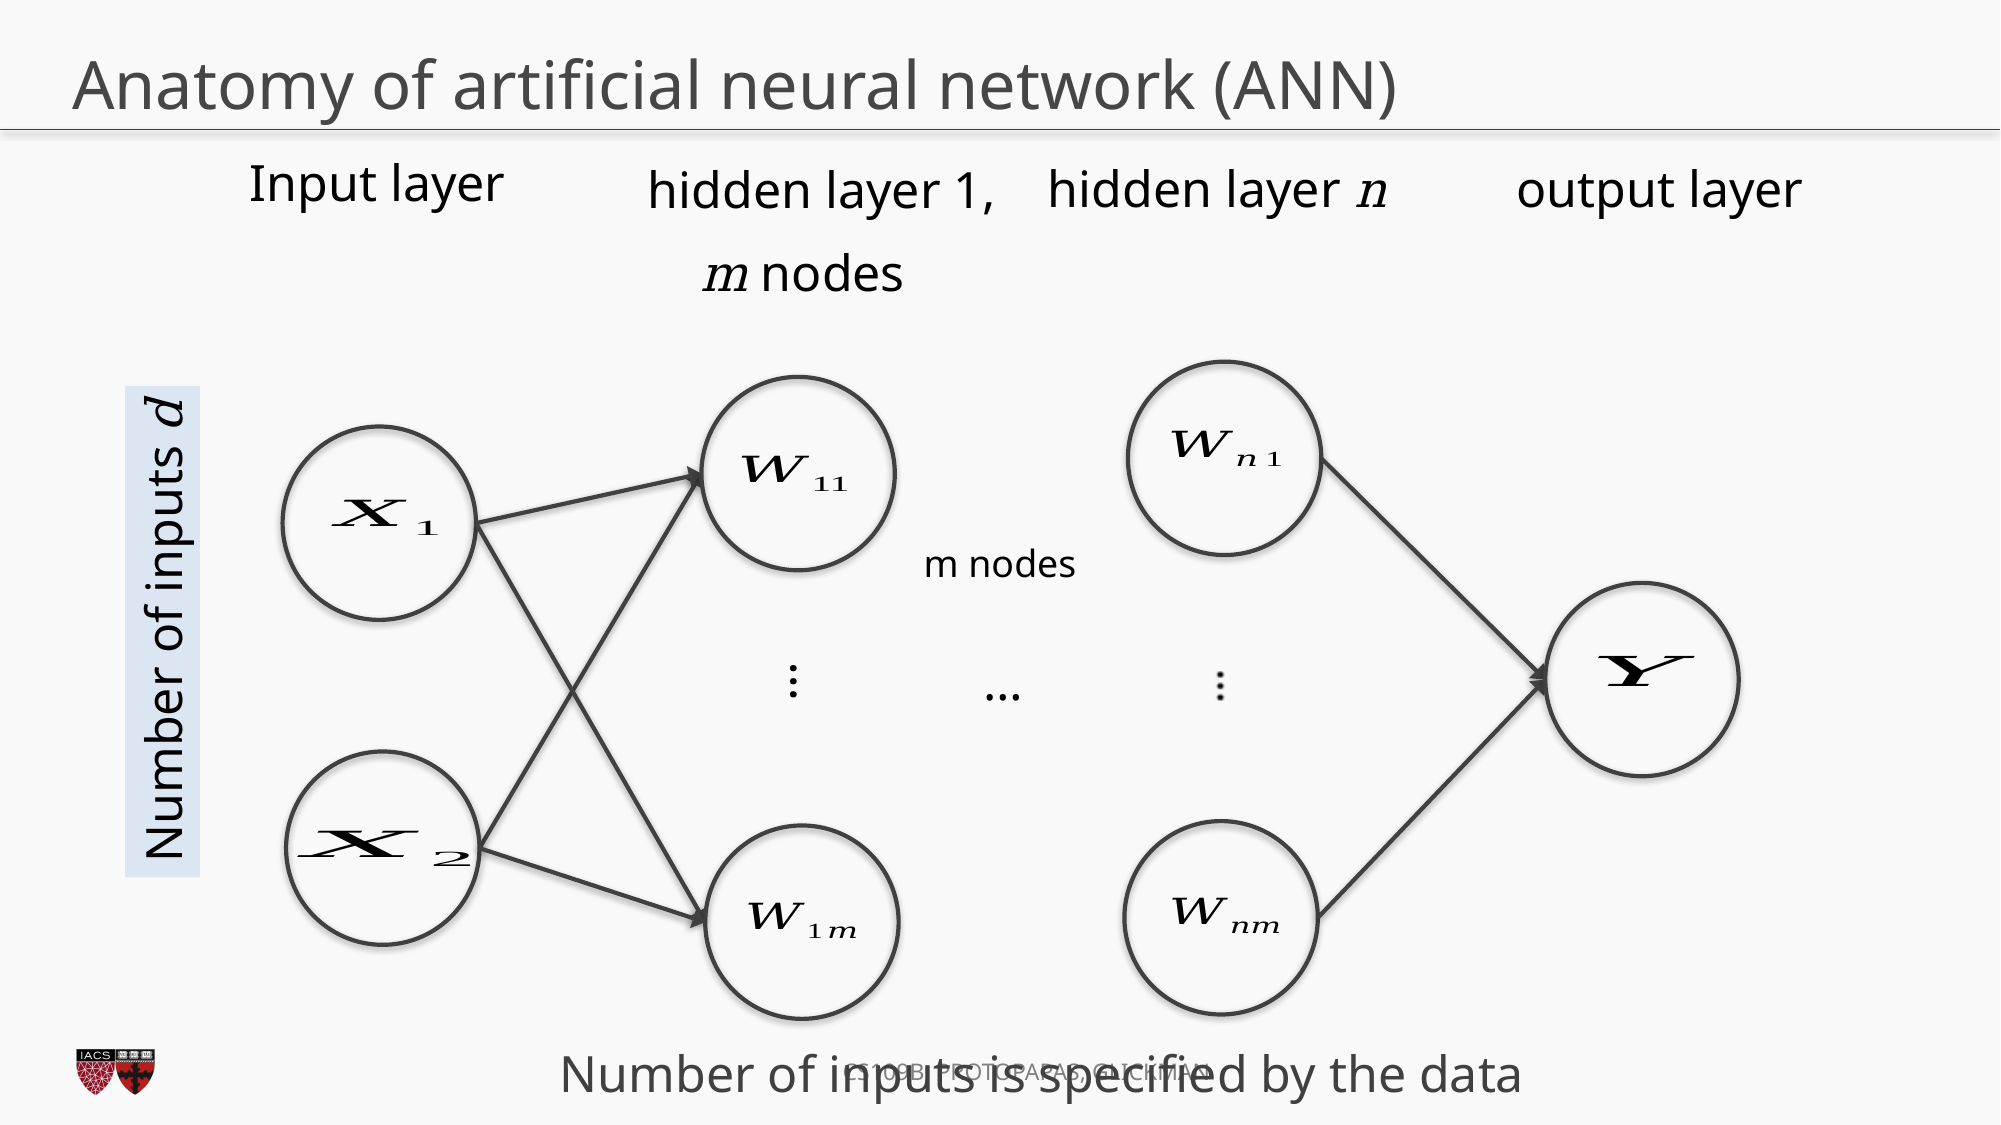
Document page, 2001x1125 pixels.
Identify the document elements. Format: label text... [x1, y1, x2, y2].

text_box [704, 825, 899, 1020]
text_box hidden layer 1, [643, 158, 1000, 219]
text_box hidden layer n [1047, 157, 1404, 218]
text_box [1124, 679, 1546, 1015]
text_box output layer [1516, 157, 1840, 218]
text_box Number of inputs is specified by the data [544, 1035, 2000, 1111]
picture [75, 1049, 155, 1095]
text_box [1321, 458, 1546, 679]
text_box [475, 522, 706, 751]
text_box Input layer [249, 151, 516, 212]
picture [1157, 636, 1267, 736]
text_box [285, 751, 706, 946]
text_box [479, 361, 1322, 849]
title Anatomy of artificial neural network (ANN) [57, 35, 1943, 162]
text_box [1550, 582, 1740, 778]
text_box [282, 426, 696, 621]
text_box Number of inputs d [125, 385, 200, 878]
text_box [701, 376, 896, 571]
text_box m nodes [685, 234, 920, 309]
